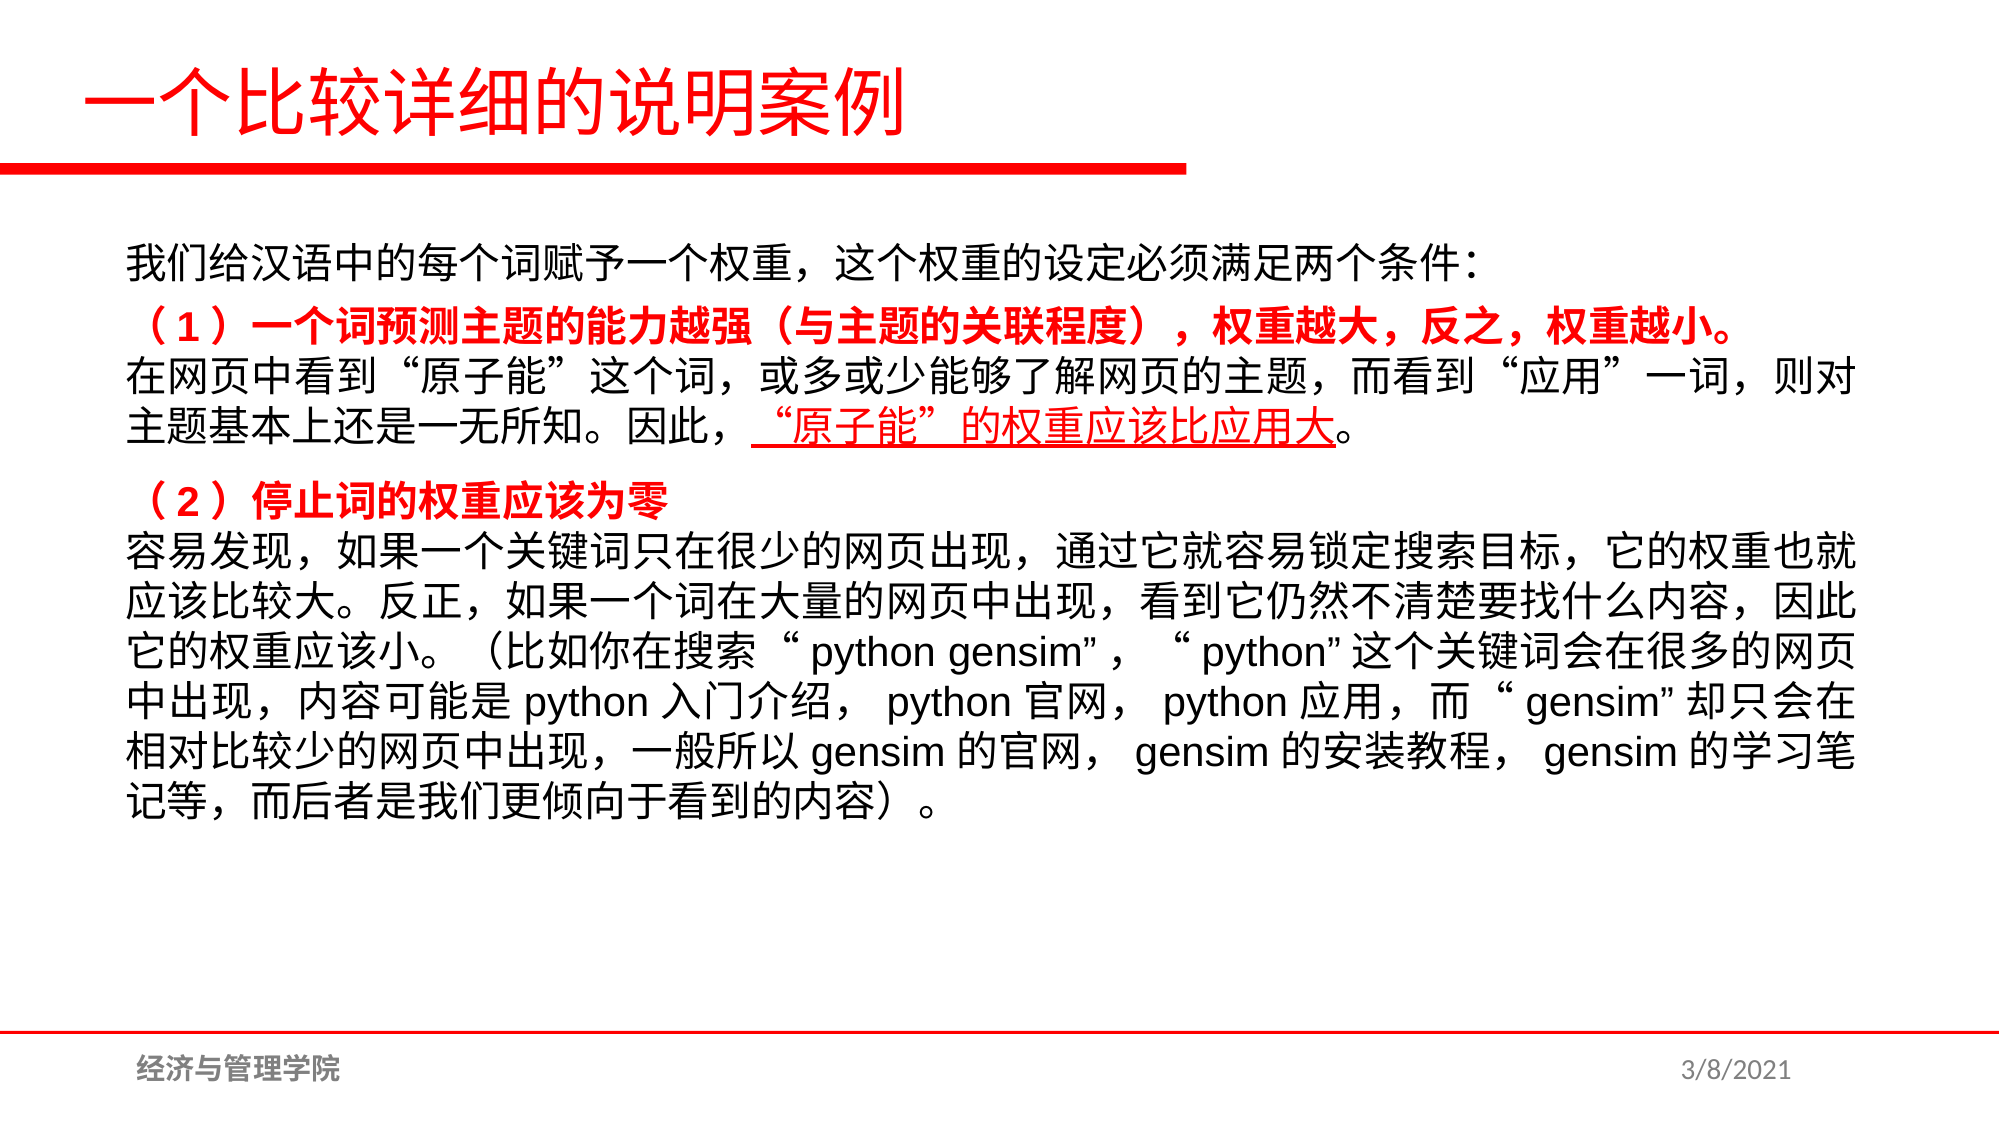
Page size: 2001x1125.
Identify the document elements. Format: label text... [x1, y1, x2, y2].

text_box 我们给汉语中的每个词赋予一个权重，这个权重的设定必须满足两个条件： （1）一个词预测主题的能力越强（与主题的关联程度），权重越大，反之，权重越小。 在网页中看到“原子能”这个词，或多或少能够了解网页的主题，而看到“应用”一词，则对主题基本上还是一无所知。因此，“原子能”的权重应该比应用大。 （2）停止词的权重应该为零 容易发现，如果一个关键词只在很少的网页出现，通过它就容易锁定搜索目标，它的权重也就应该比较大。反正，如果一个词在大量的网页中出现，看到它仍然不清楚要找什么内容，因此它的权重应该小。（比如你在搜索“python gensim”，“python”这个关键词会在很多的网页中出现，内容可能是python入门介绍，python官网，python应用，而“gensim”却只会在相对比较少的网页中出现，一般所以gensim的官网，gensim的安装教程，gensim的学习笔记等，而后者是我们更倾向于看到的内容）。 [110, 229, 1872, 833]
text_box 一个比较详细的说明案例 [82, 43, 963, 154]
